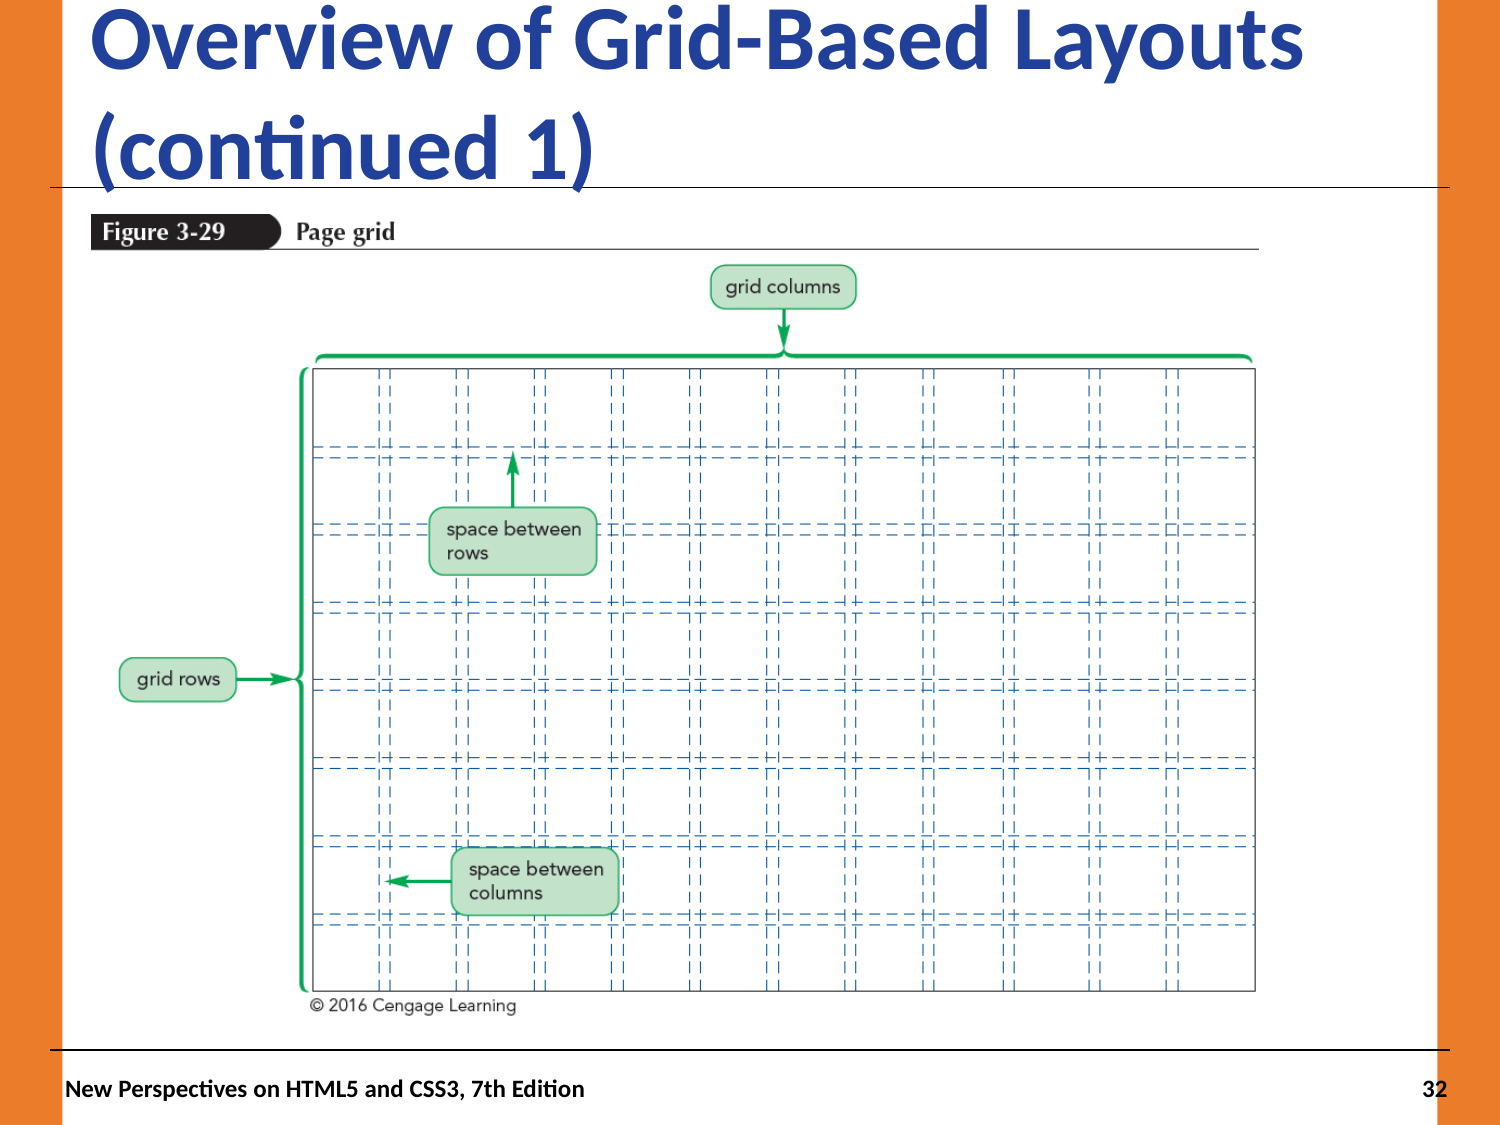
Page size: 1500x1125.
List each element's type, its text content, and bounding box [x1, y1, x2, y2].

title Overview of Grid-Based Layouts (continued 1) [74, 24, 1388, 151]
footer New Perspectives on HTML5 and CSS3, 7th Edition [50, 1050, 1374, 1125]
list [91, 214, 1259, 1020]
slide_number 32 [1374, 1050, 1463, 1125]
